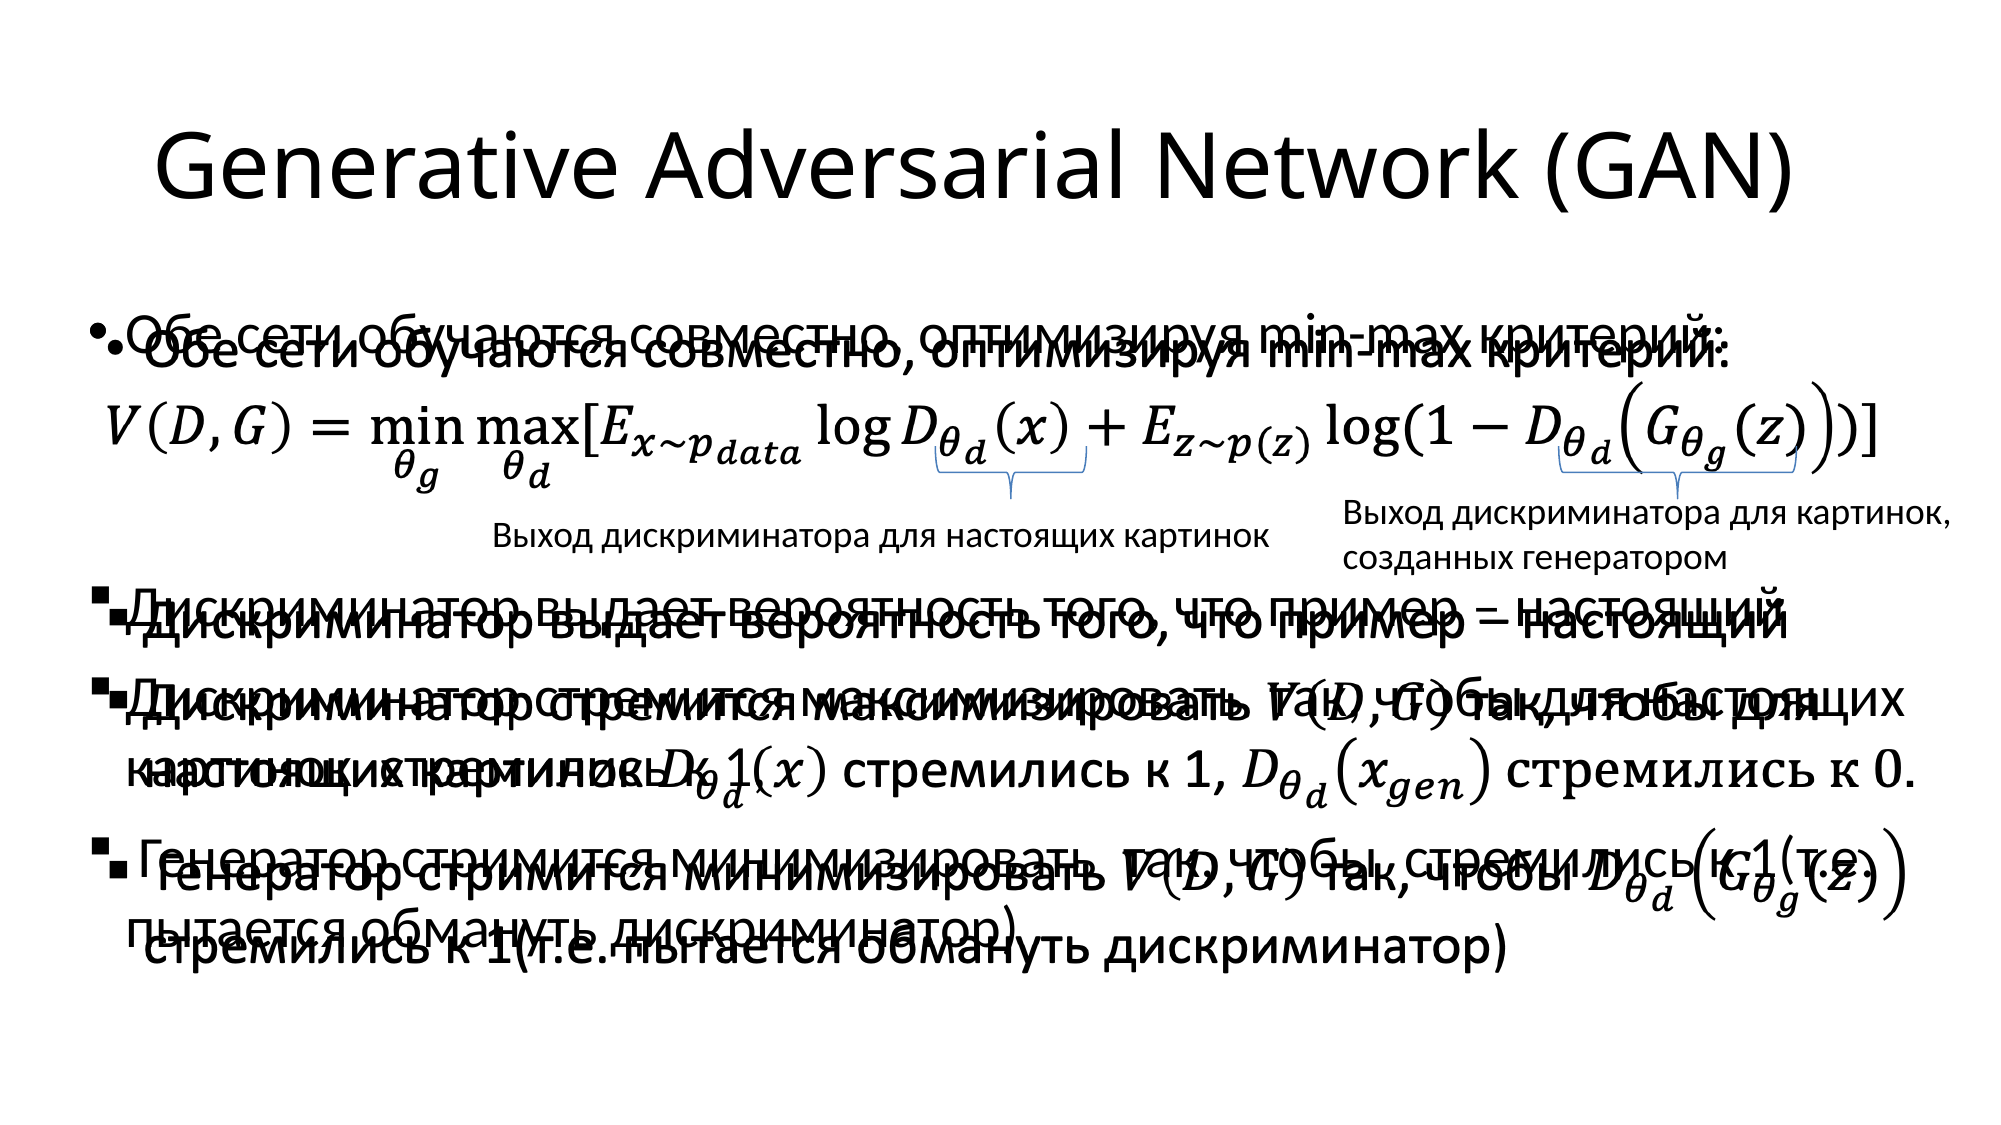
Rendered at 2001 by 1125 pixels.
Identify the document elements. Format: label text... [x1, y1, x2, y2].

text_box [934, 446, 1088, 500]
text_box Выход дискриминатора для настоящих картинок [477, 502, 1285, 563]
text_box [1557, 446, 1798, 479]
text_box Generative Adversarial Network (GAN) [137, 59, 1863, 278]
text_box Выход дискриминатора для картинок, созданных генератором [1327, 479, 1967, 585]
text_box [72, 295, 1936, 1010]
